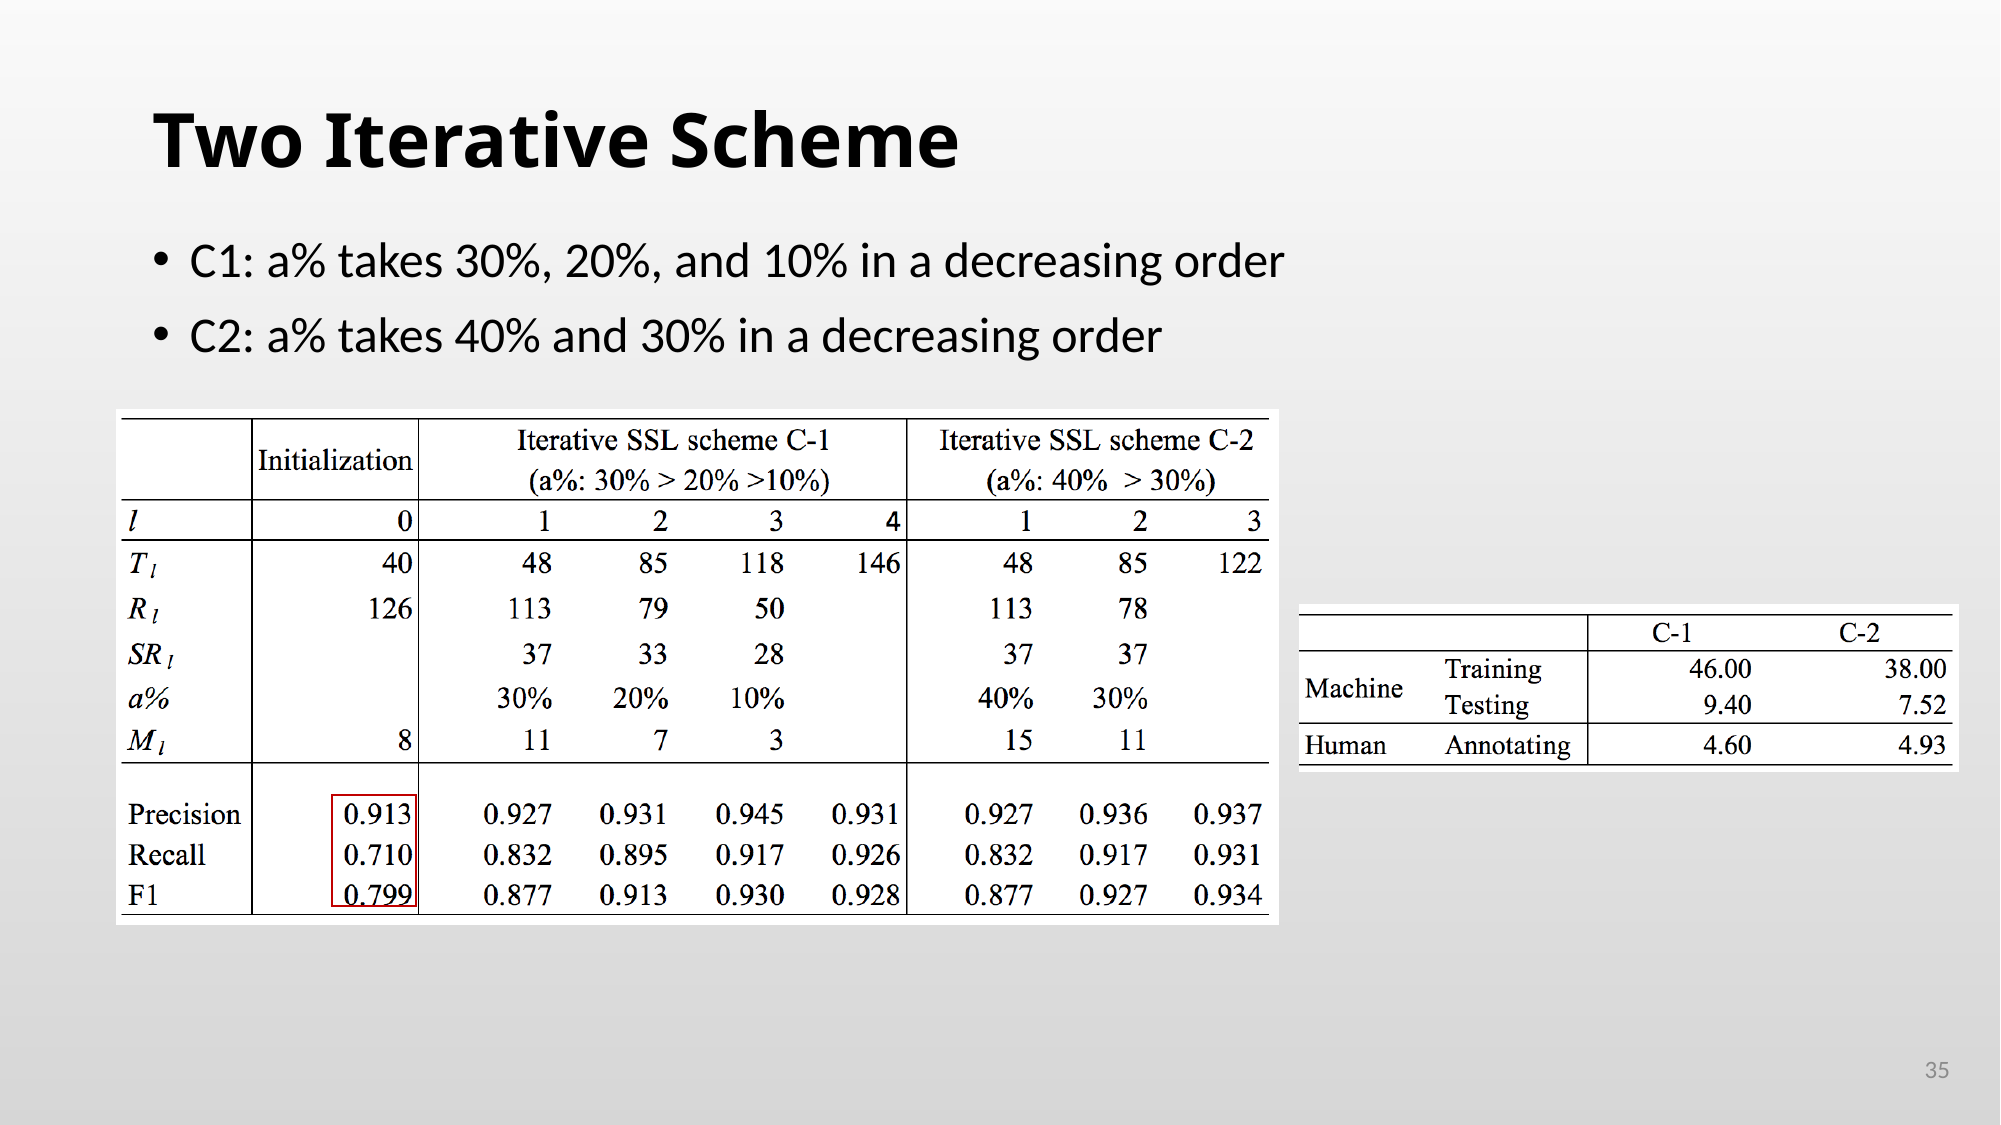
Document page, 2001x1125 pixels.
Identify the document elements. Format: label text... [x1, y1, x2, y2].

picture [1299, 604, 1959, 772]
slide_number 35 [1836, 1040, 1966, 1098]
title Two Iterative Scheme [137, 59, 1863, 227]
picture [116, 409, 1279, 925]
list C1: a% takes 30%, 20%, and 10% in a decreasing order C2: a% takes 40% and 30% in a decreasing order [137, 227, 1863, 1098]
